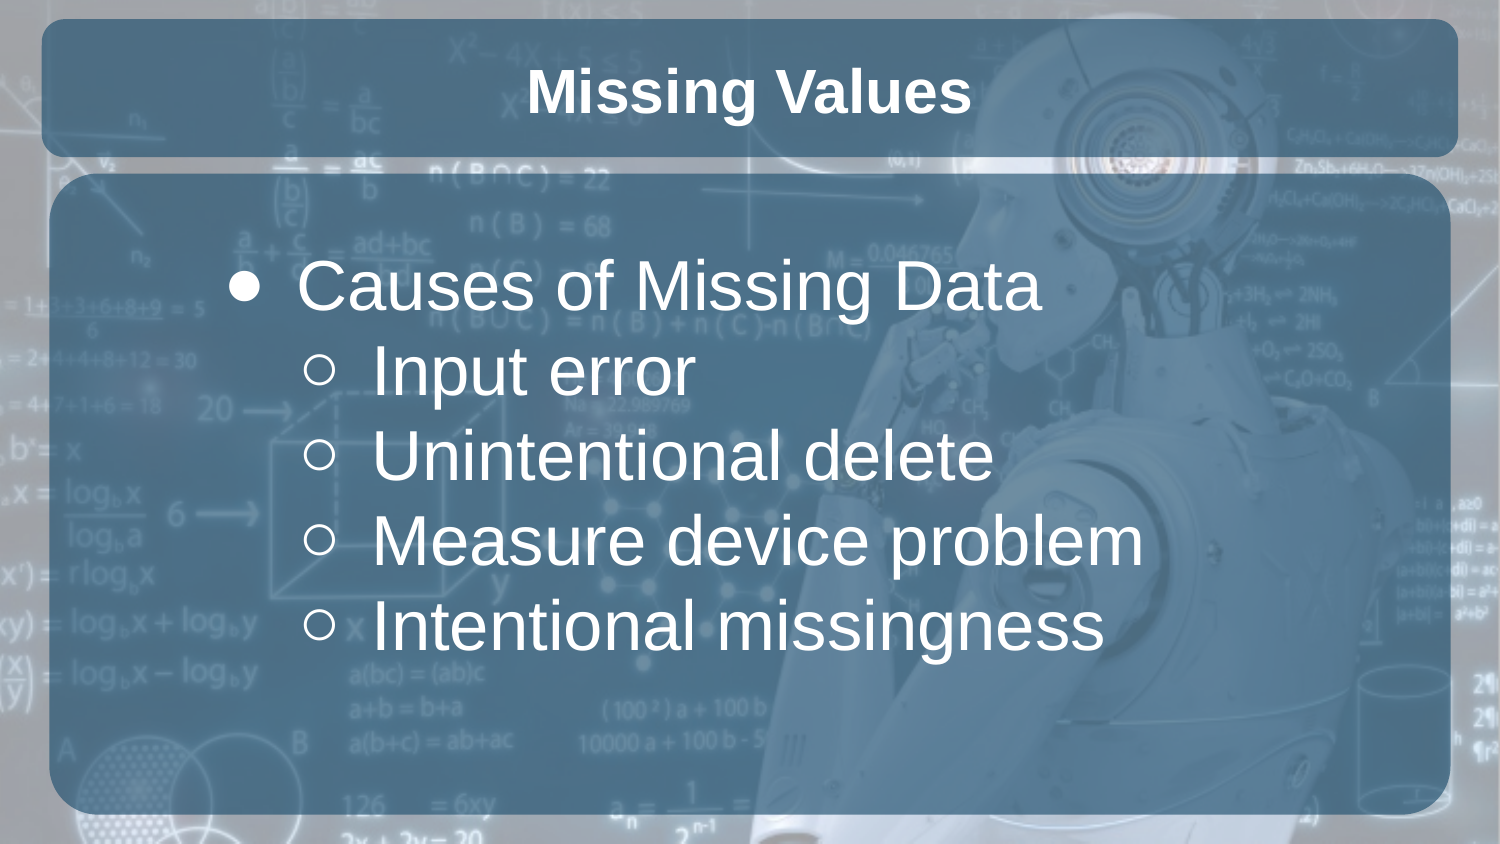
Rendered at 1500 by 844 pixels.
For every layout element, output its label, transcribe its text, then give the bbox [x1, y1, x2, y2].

picture [0, 0, 1500, 844]
text_box Causes of Missing Data Input error Unintentional delete Measure device problem Intentional missingness [206, 224, 1342, 784]
title Missing Values [49, 43, 1451, 134]
